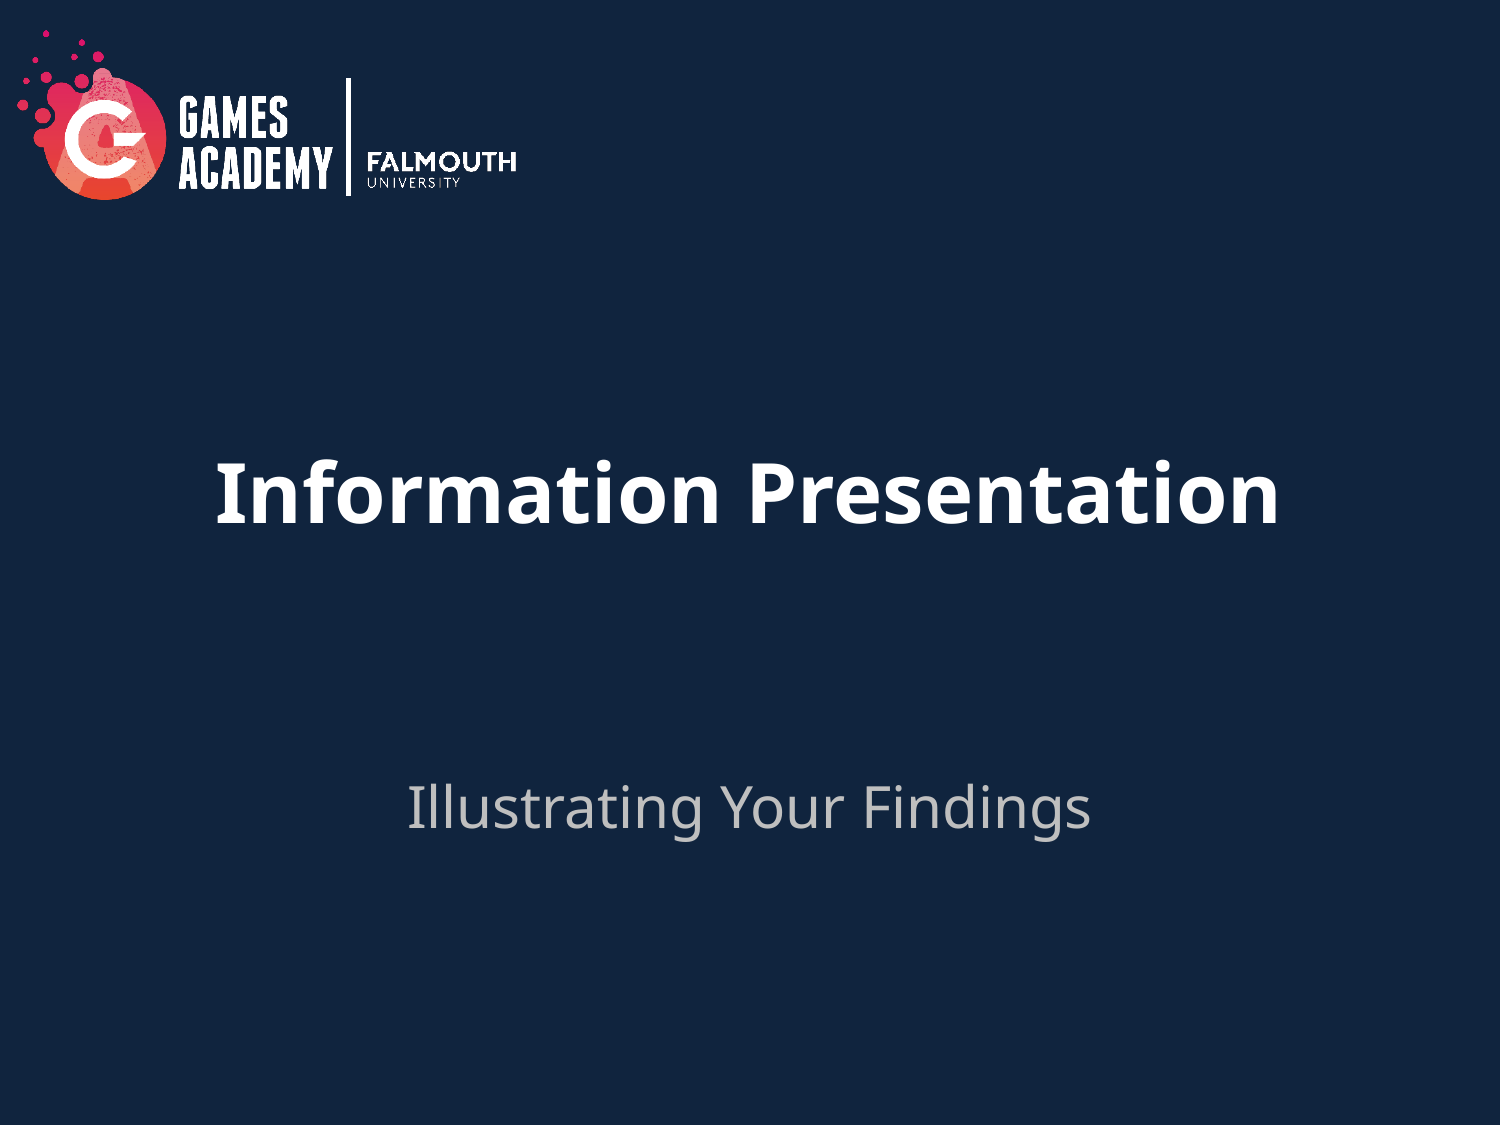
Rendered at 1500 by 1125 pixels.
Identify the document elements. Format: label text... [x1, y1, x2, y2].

picture [361, 148, 519, 193]
title Information Presentation [112, 432, 1388, 634]
subtitle Illustrating Your Findings [225, 763, 1275, 878]
picture [17, 30, 333, 200]
